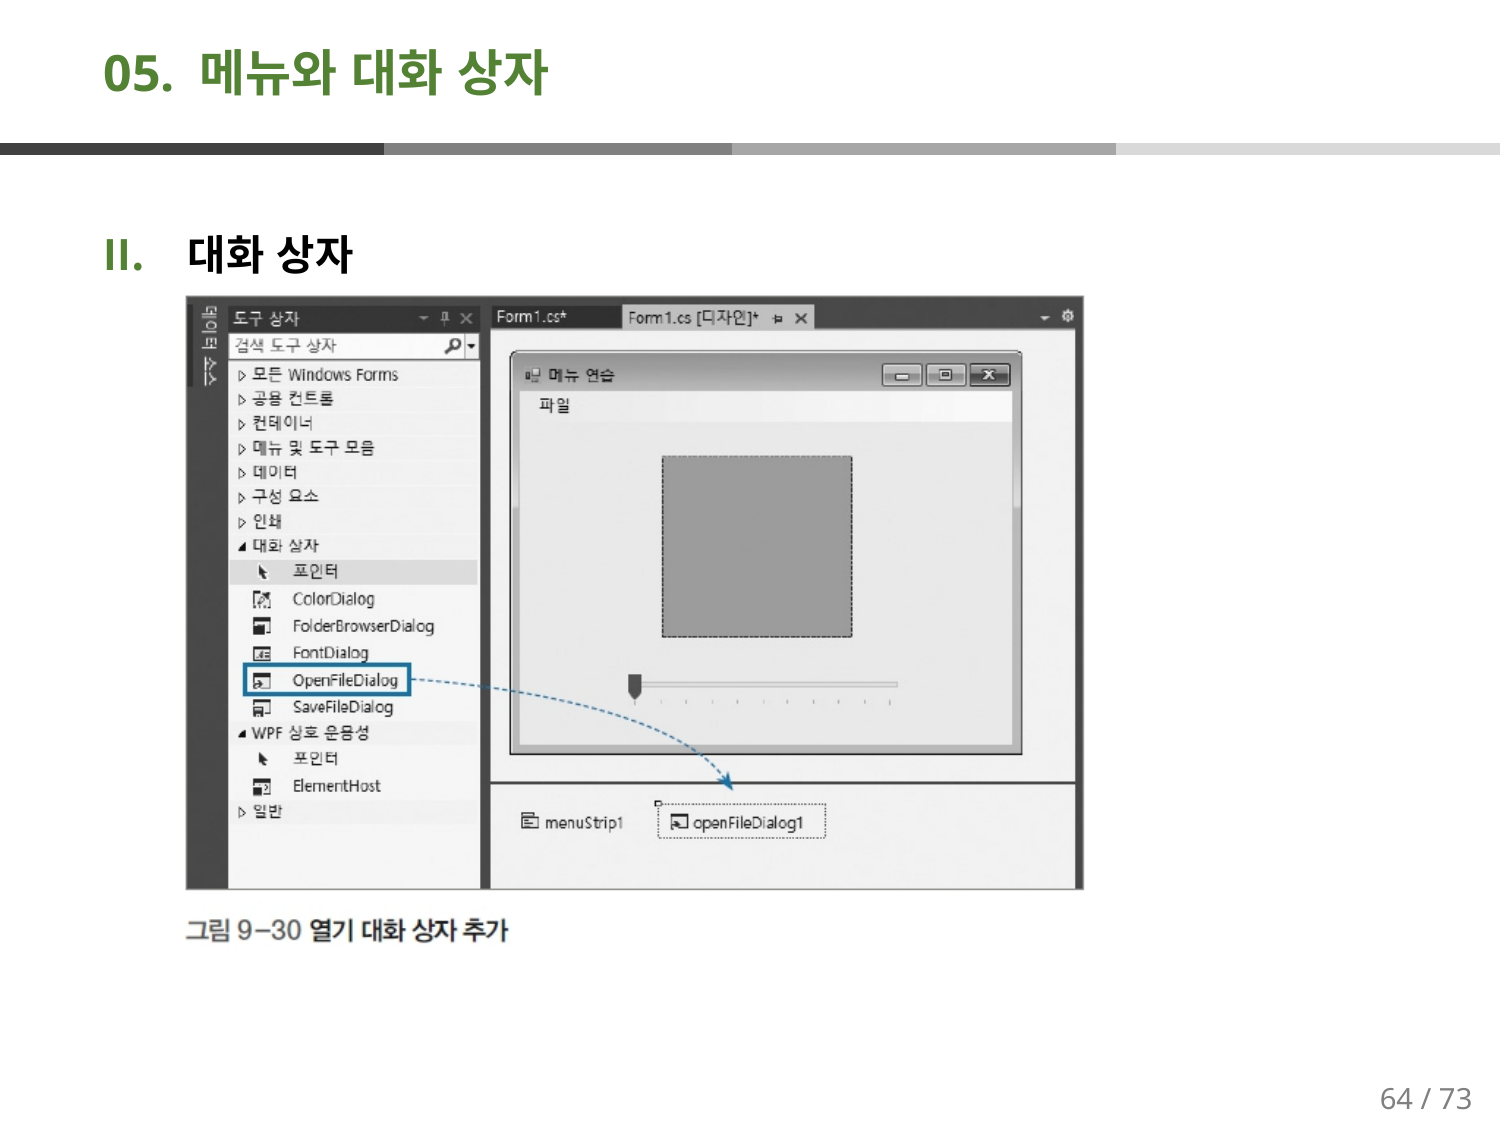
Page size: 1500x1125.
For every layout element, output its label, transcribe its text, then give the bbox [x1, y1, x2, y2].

picture [182, 290, 1093, 949]
title 05. 메뉴와 대화 상자 [88, 30, 1400, 121]
list 대화 상자 [88, 196, 1424, 1125]
